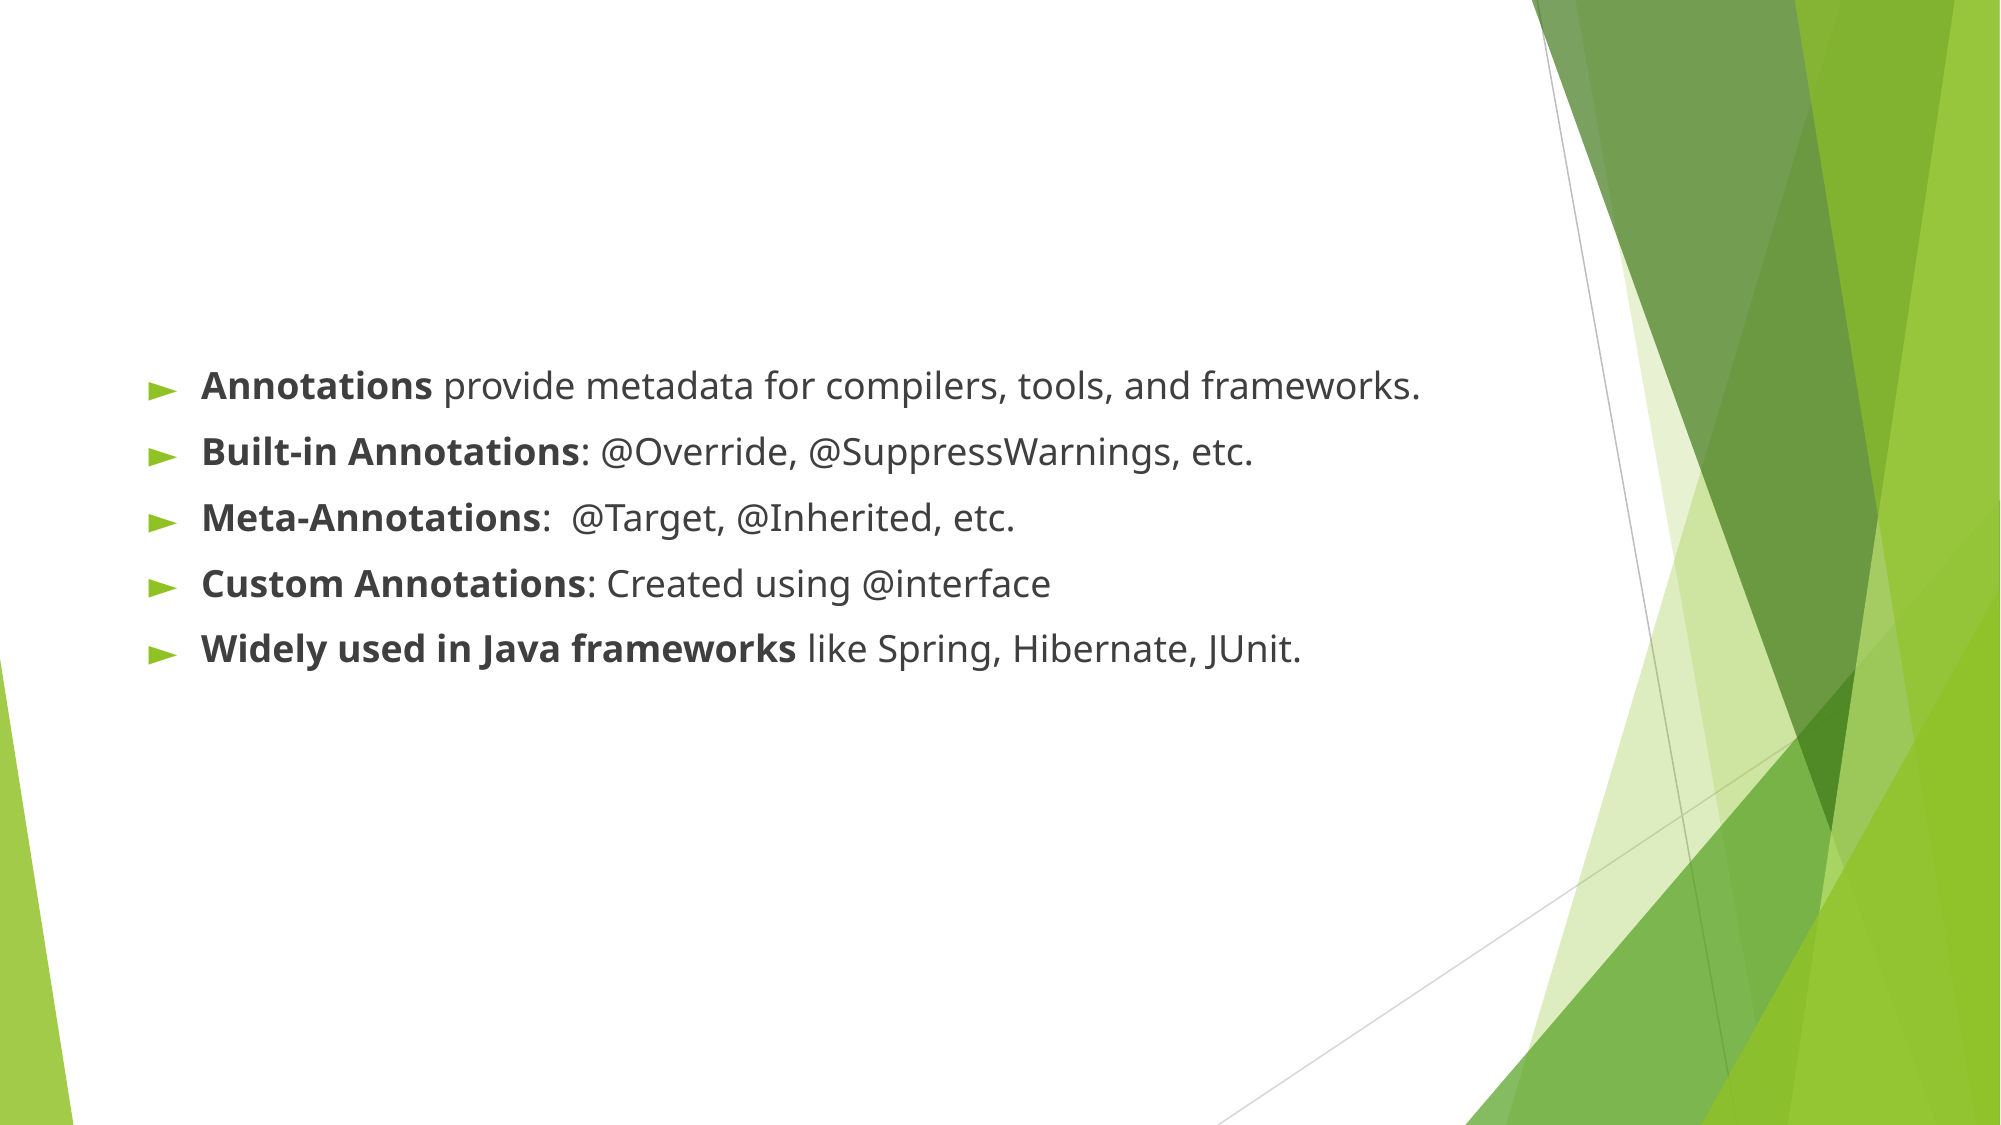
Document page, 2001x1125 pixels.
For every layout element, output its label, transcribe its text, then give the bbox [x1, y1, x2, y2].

list Annotations provide metadata for compilers, tools, and frameworks. Built-in Annotations: @Override, @SuppressWarnings, etc. Meta-Annotations: @Target, @Inherited, etc. Custom Annotations: Created using @interface Widely used in Java frameworks like Spring, Hibernate, JUnit. [111, 354, 1522, 992]
